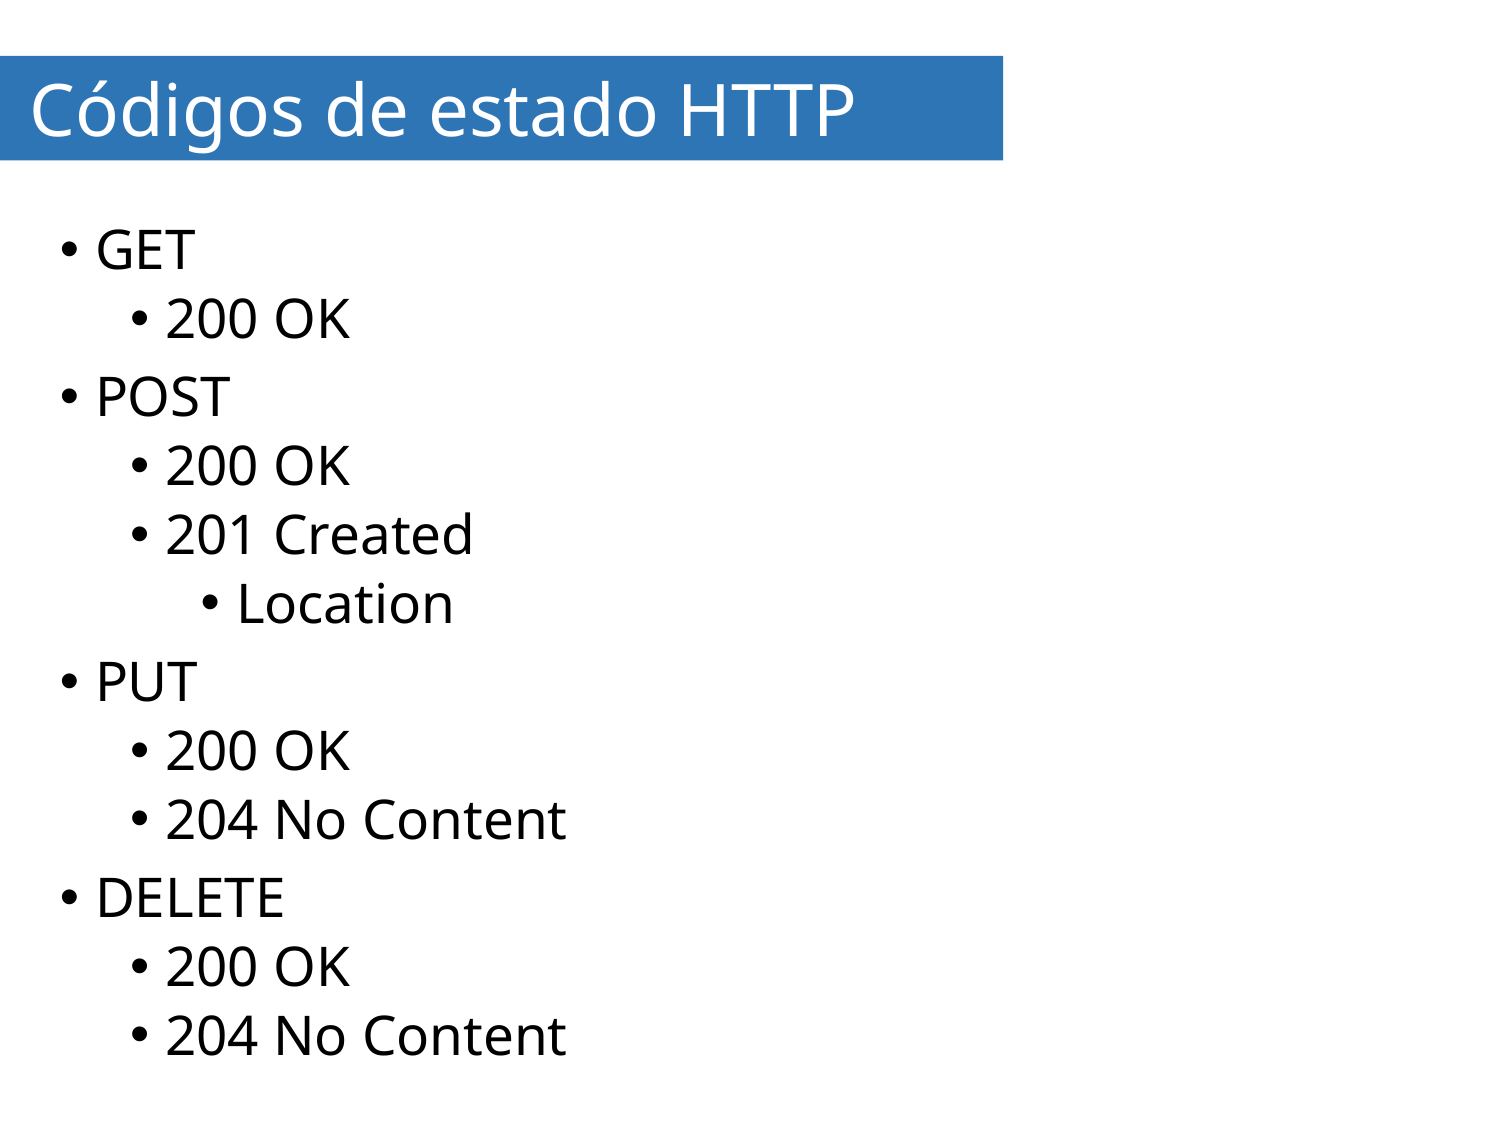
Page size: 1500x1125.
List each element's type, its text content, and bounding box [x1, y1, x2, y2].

list GET 200 OK POST 200 OK 201 Created Location PUT 200 OK 204 No Content DELETE 200 OK 204 No Content [44, 214, 1451, 1084]
title Códigos de estado HTTP [0, 55, 1004, 161]
